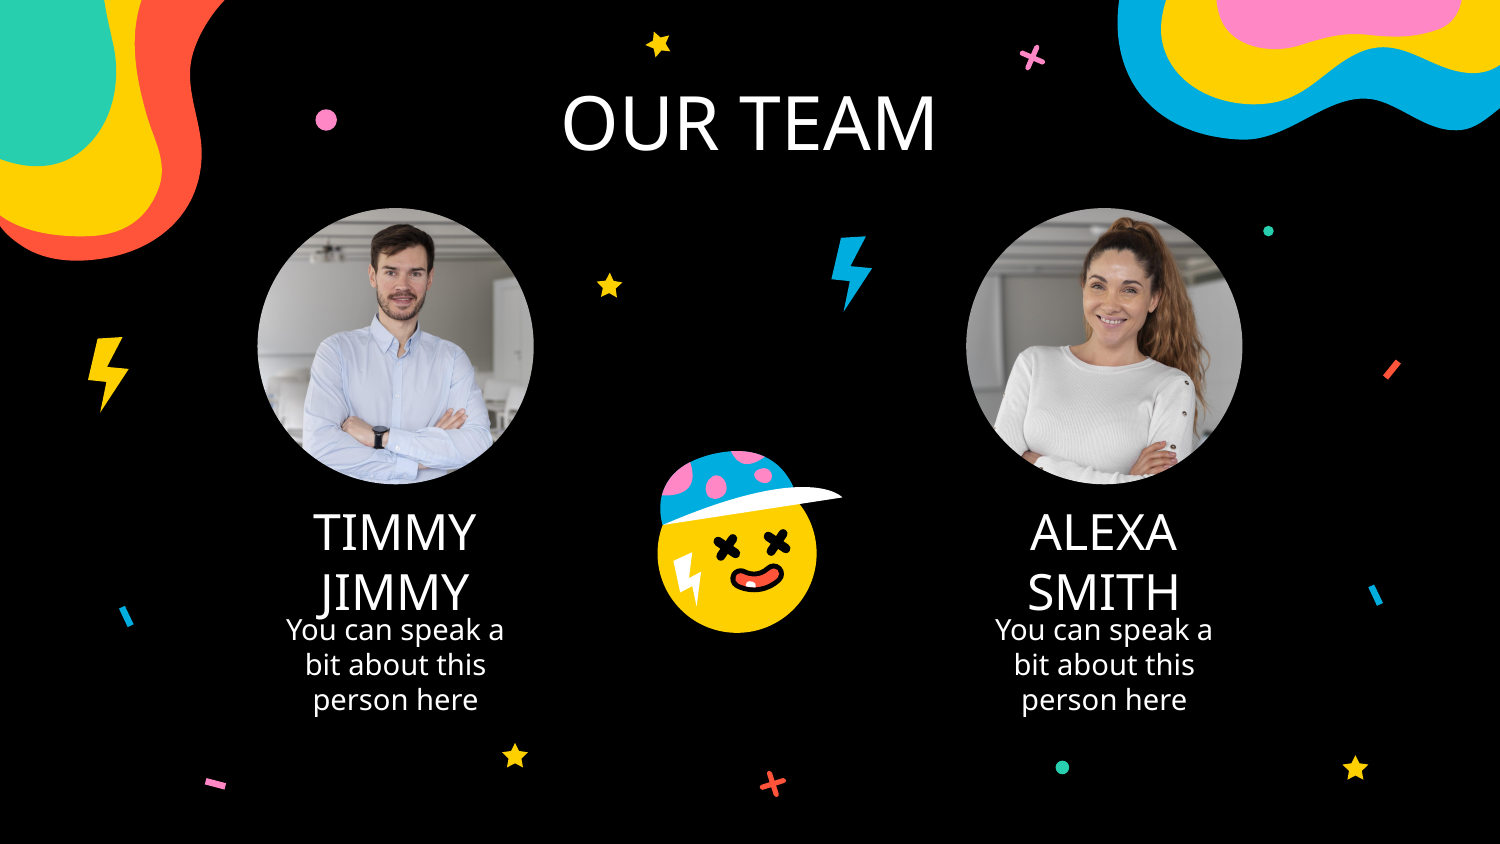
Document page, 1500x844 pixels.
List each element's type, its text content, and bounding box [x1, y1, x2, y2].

title OUR TEAM [116, 72, 1383, 167]
picture [257, 207, 534, 485]
subtitle TIMMY JIMMY [263, 525, 528, 597]
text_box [657, 450, 843, 634]
picture [965, 207, 1243, 485]
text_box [315, 108, 1275, 313]
subtitle You can speak a bit about this person here [972, 597, 1237, 728]
subtitle You can speak a bit about this person here [263, 597, 528, 728]
subtitle ALEXA SMITH [972, 525, 1237, 597]
